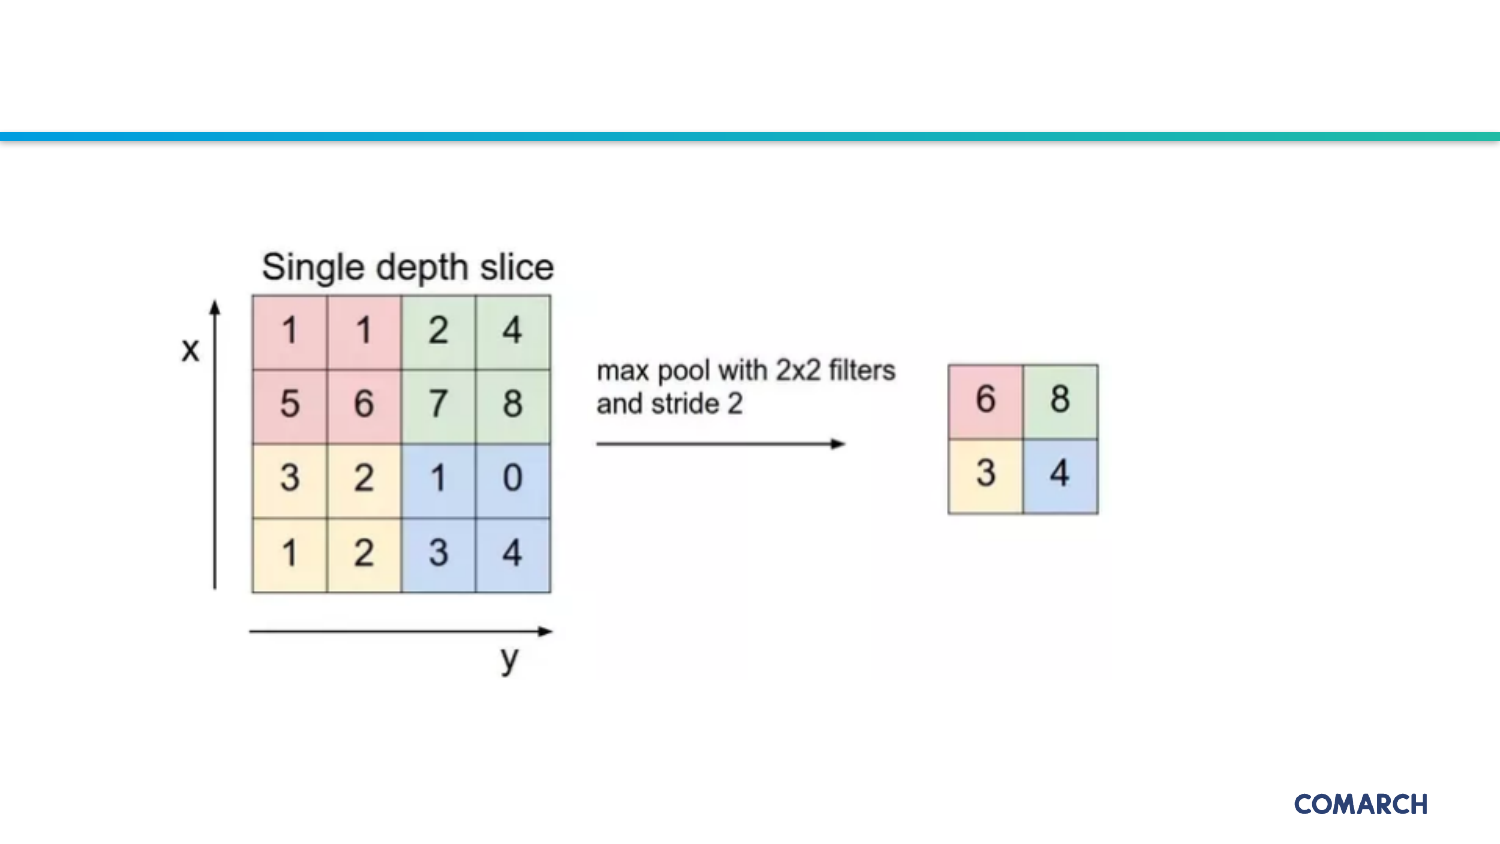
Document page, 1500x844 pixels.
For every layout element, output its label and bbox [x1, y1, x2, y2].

picture [1294, 793, 1427, 814]
picture [173, 233, 1112, 681]
